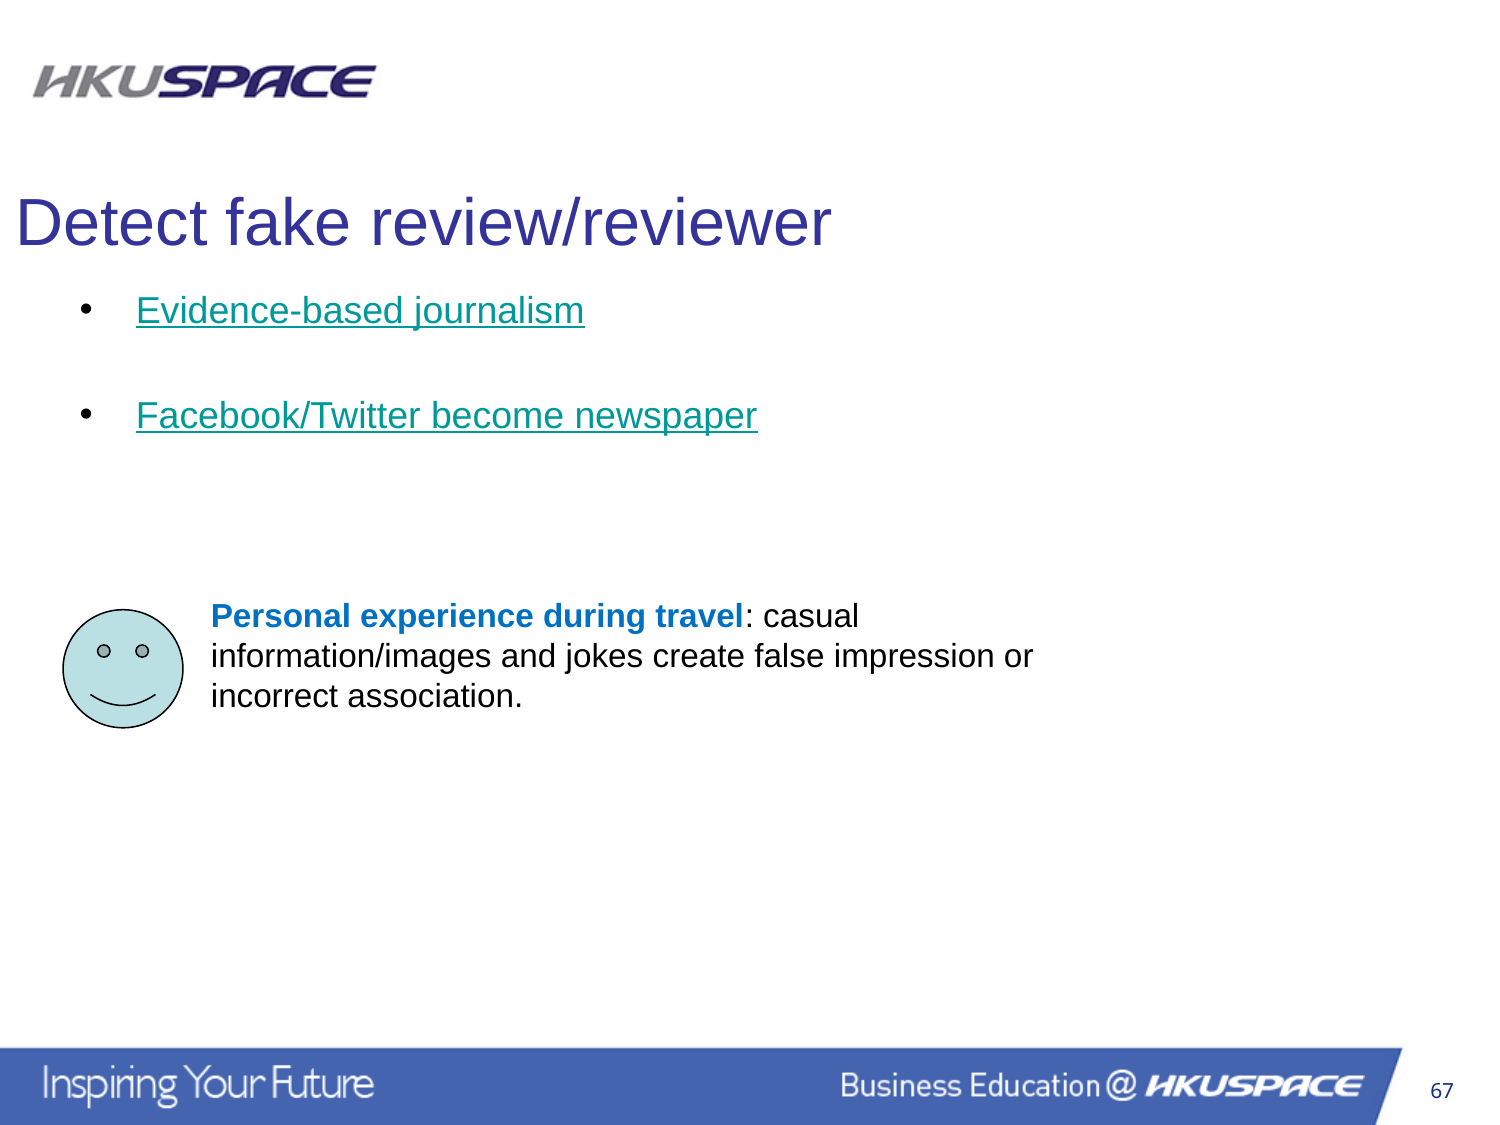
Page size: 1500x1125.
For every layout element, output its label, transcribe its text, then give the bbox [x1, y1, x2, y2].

text_box Evidence-based journalism Facebook/Twitter become newspaper Personal experience during travel: casual information/images and jokes create false impression or incorrect association. [64, 278, 1093, 1047]
picture [0, 0, 1500, 1125]
text_box [63, 609, 183, 728]
title Detect fake review/reviewer [0, 101, 1325, 266]
slide_number 67 [1415, 1070, 1499, 1125]
